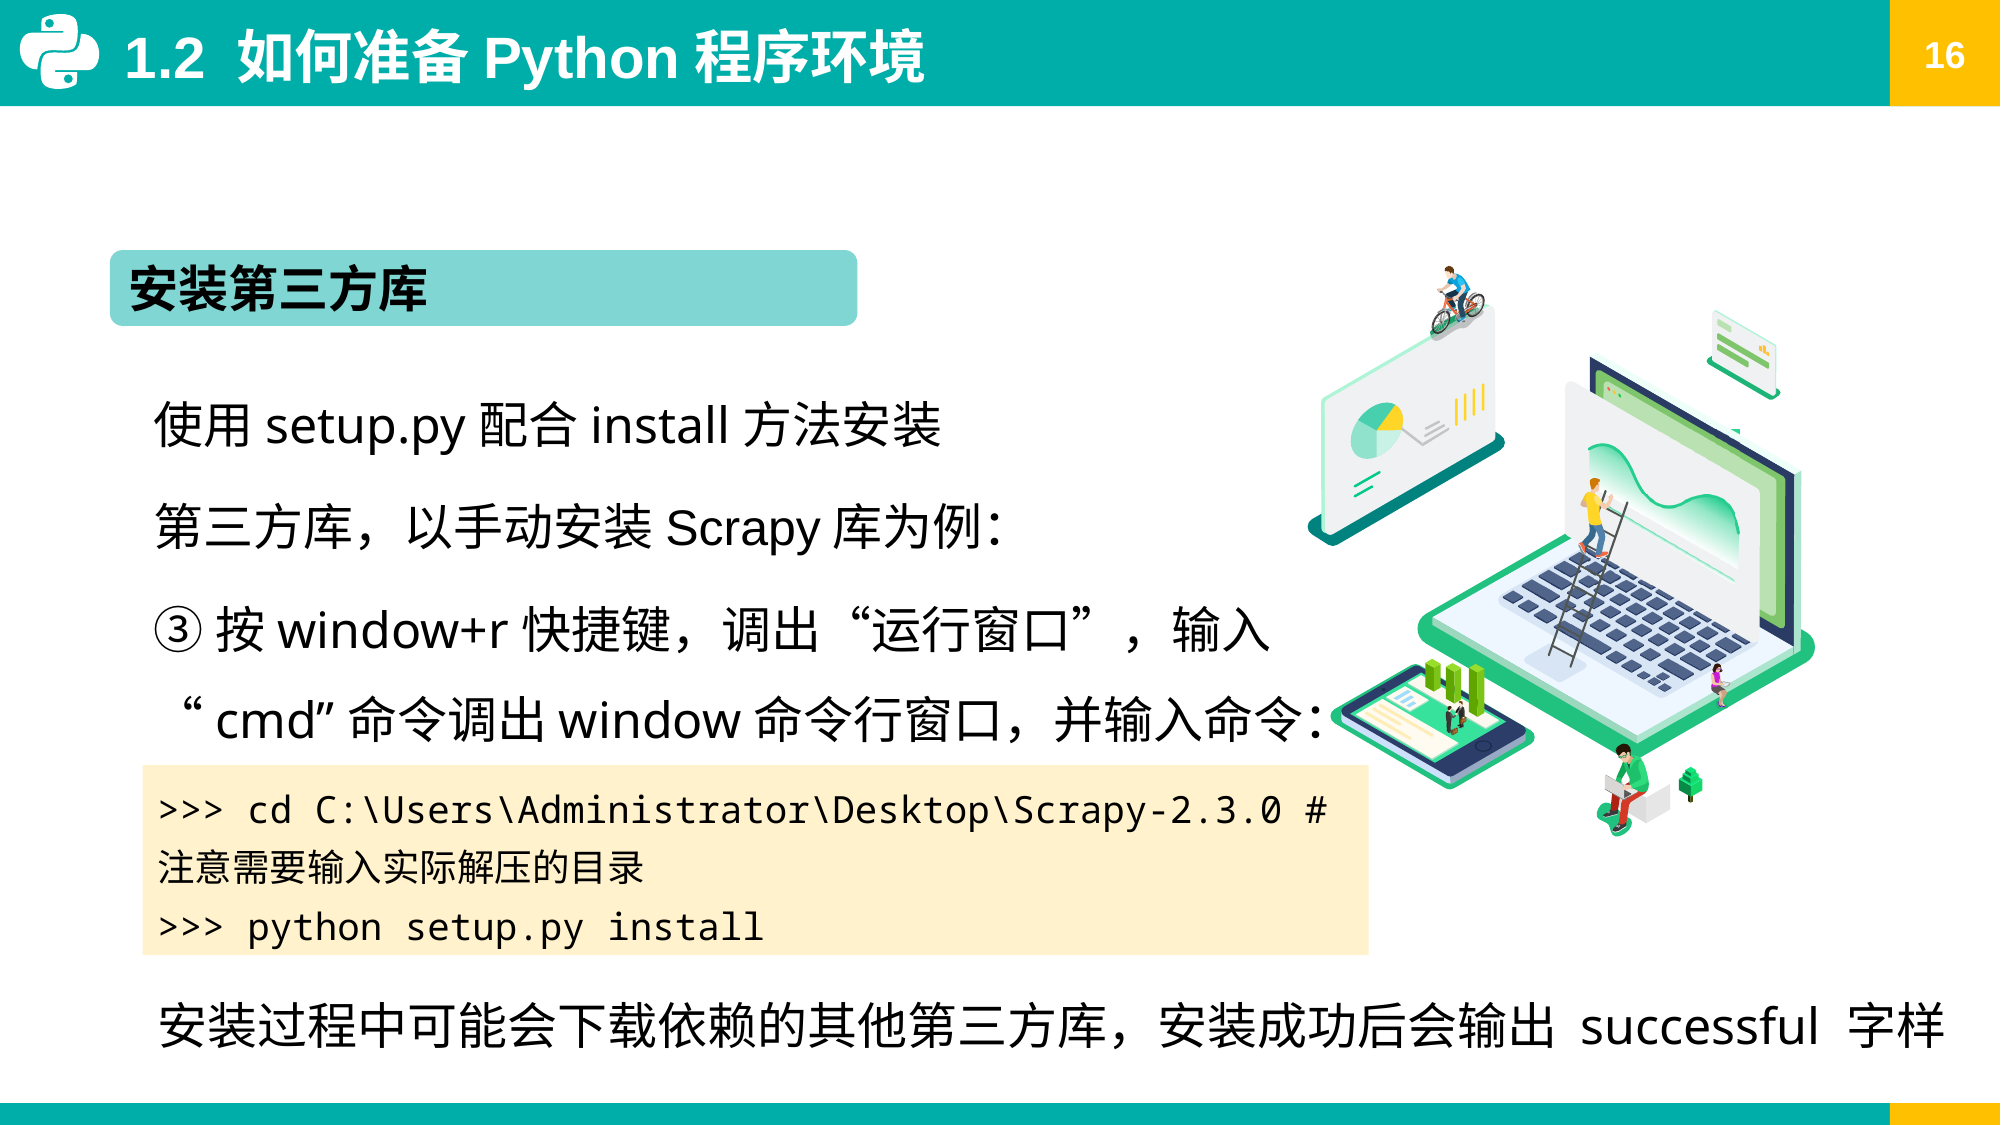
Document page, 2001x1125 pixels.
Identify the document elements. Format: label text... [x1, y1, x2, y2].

text_box 使用setup.py配合install方法安装 第三方库，以手动安装Scrapy库为例： ③按window+r快捷键，调出“运行窗口”，输入 “cmd”命令调出window命令行窗口，并输入命令： [138, 355, 1306, 756]
text_box 1.2 如何准备Python程序环境 [109, 12, 1263, 98]
text_box >>> cd C:\Users\Administrator\Desktop\Scrapy-2.3.0 # 注意需要输入实际解压的目录 >>> python setup.py install [142, 765, 1369, 956]
text_box 安装第三方库 [109, 250, 858, 326]
text_box 安装过程中可能会下载依赖的其他第三方库，安装成功后会输出 successful 字样 [142, 957, 1965, 1063]
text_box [1306, 265, 1818, 840]
